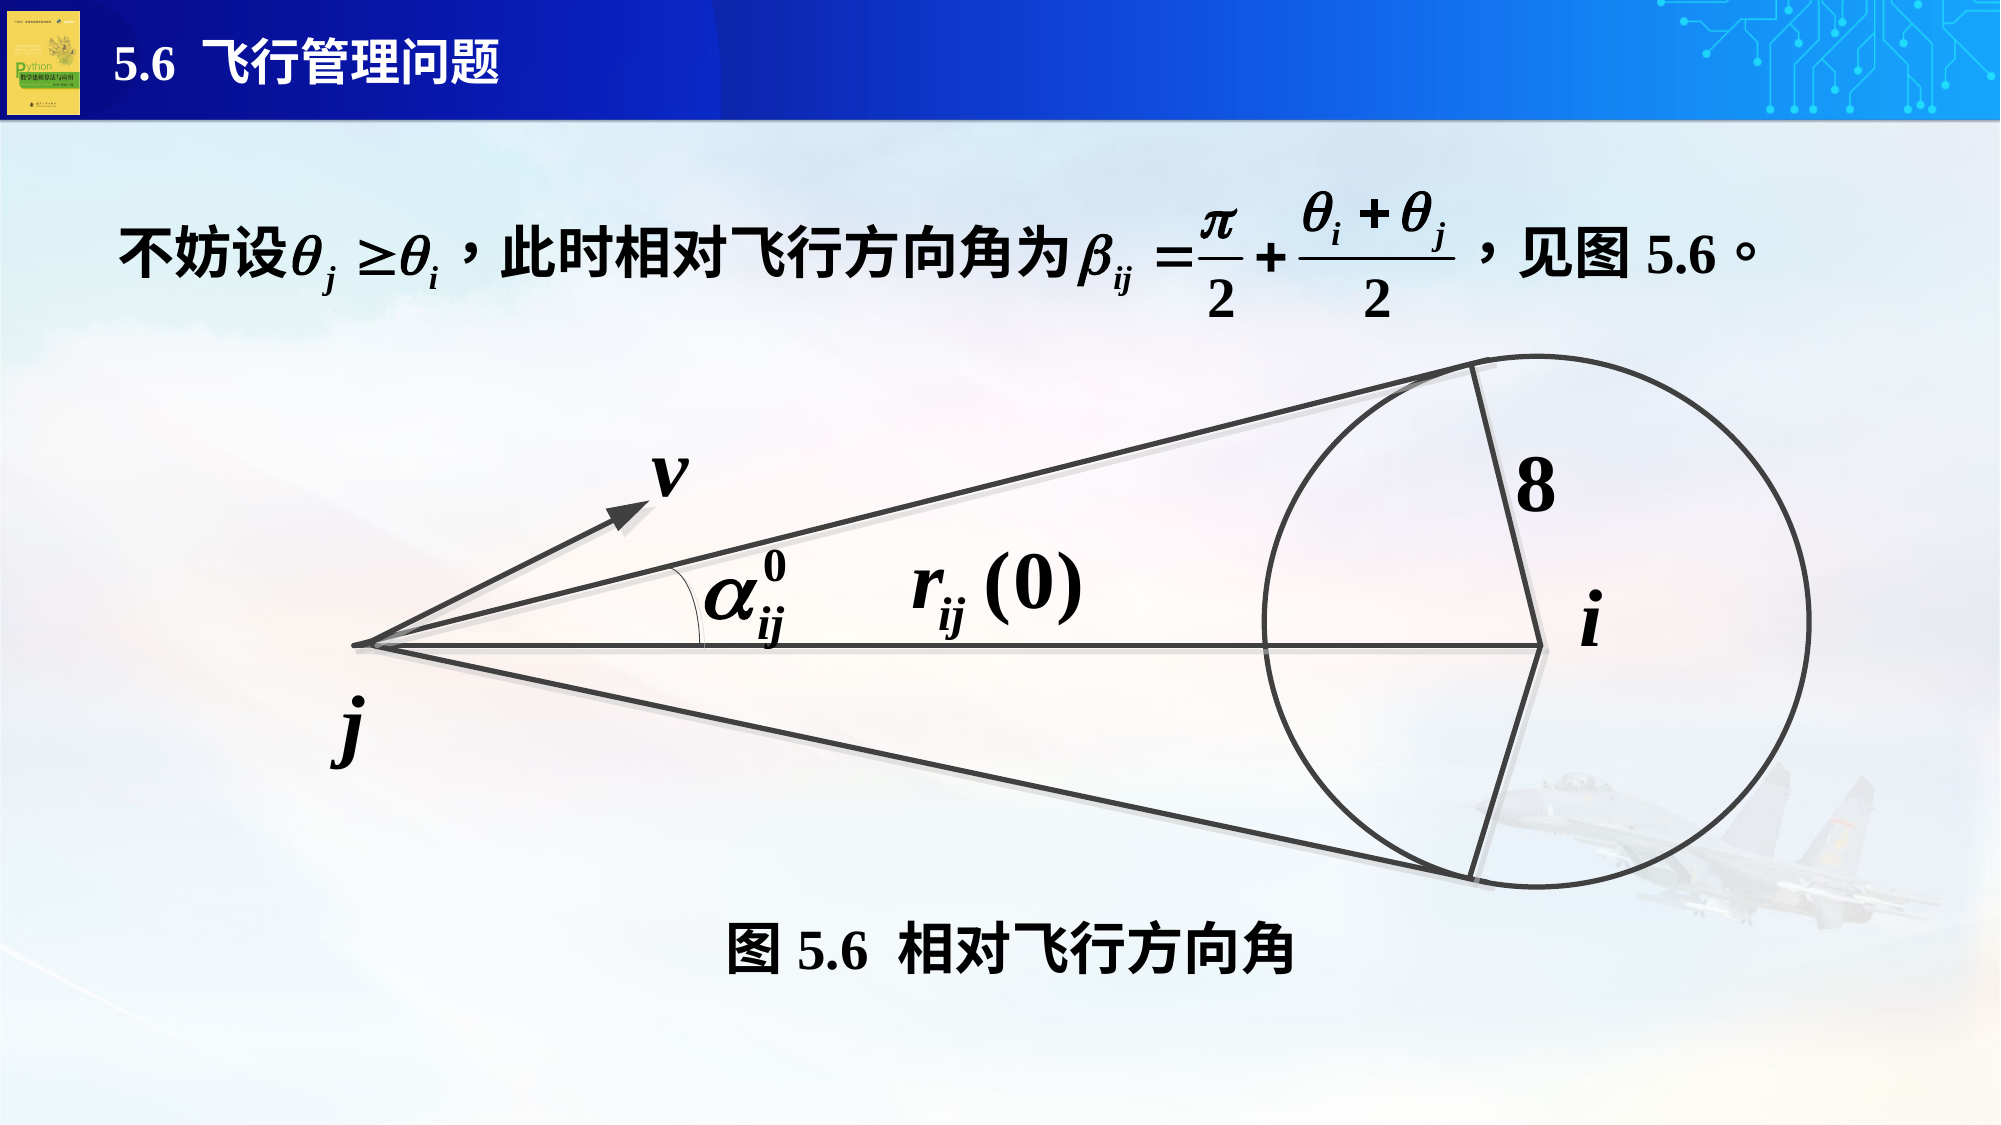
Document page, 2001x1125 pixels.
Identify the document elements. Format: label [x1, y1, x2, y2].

picture [0, 0, 2000, 1125]
text_box [117, 171, 1907, 1053]
